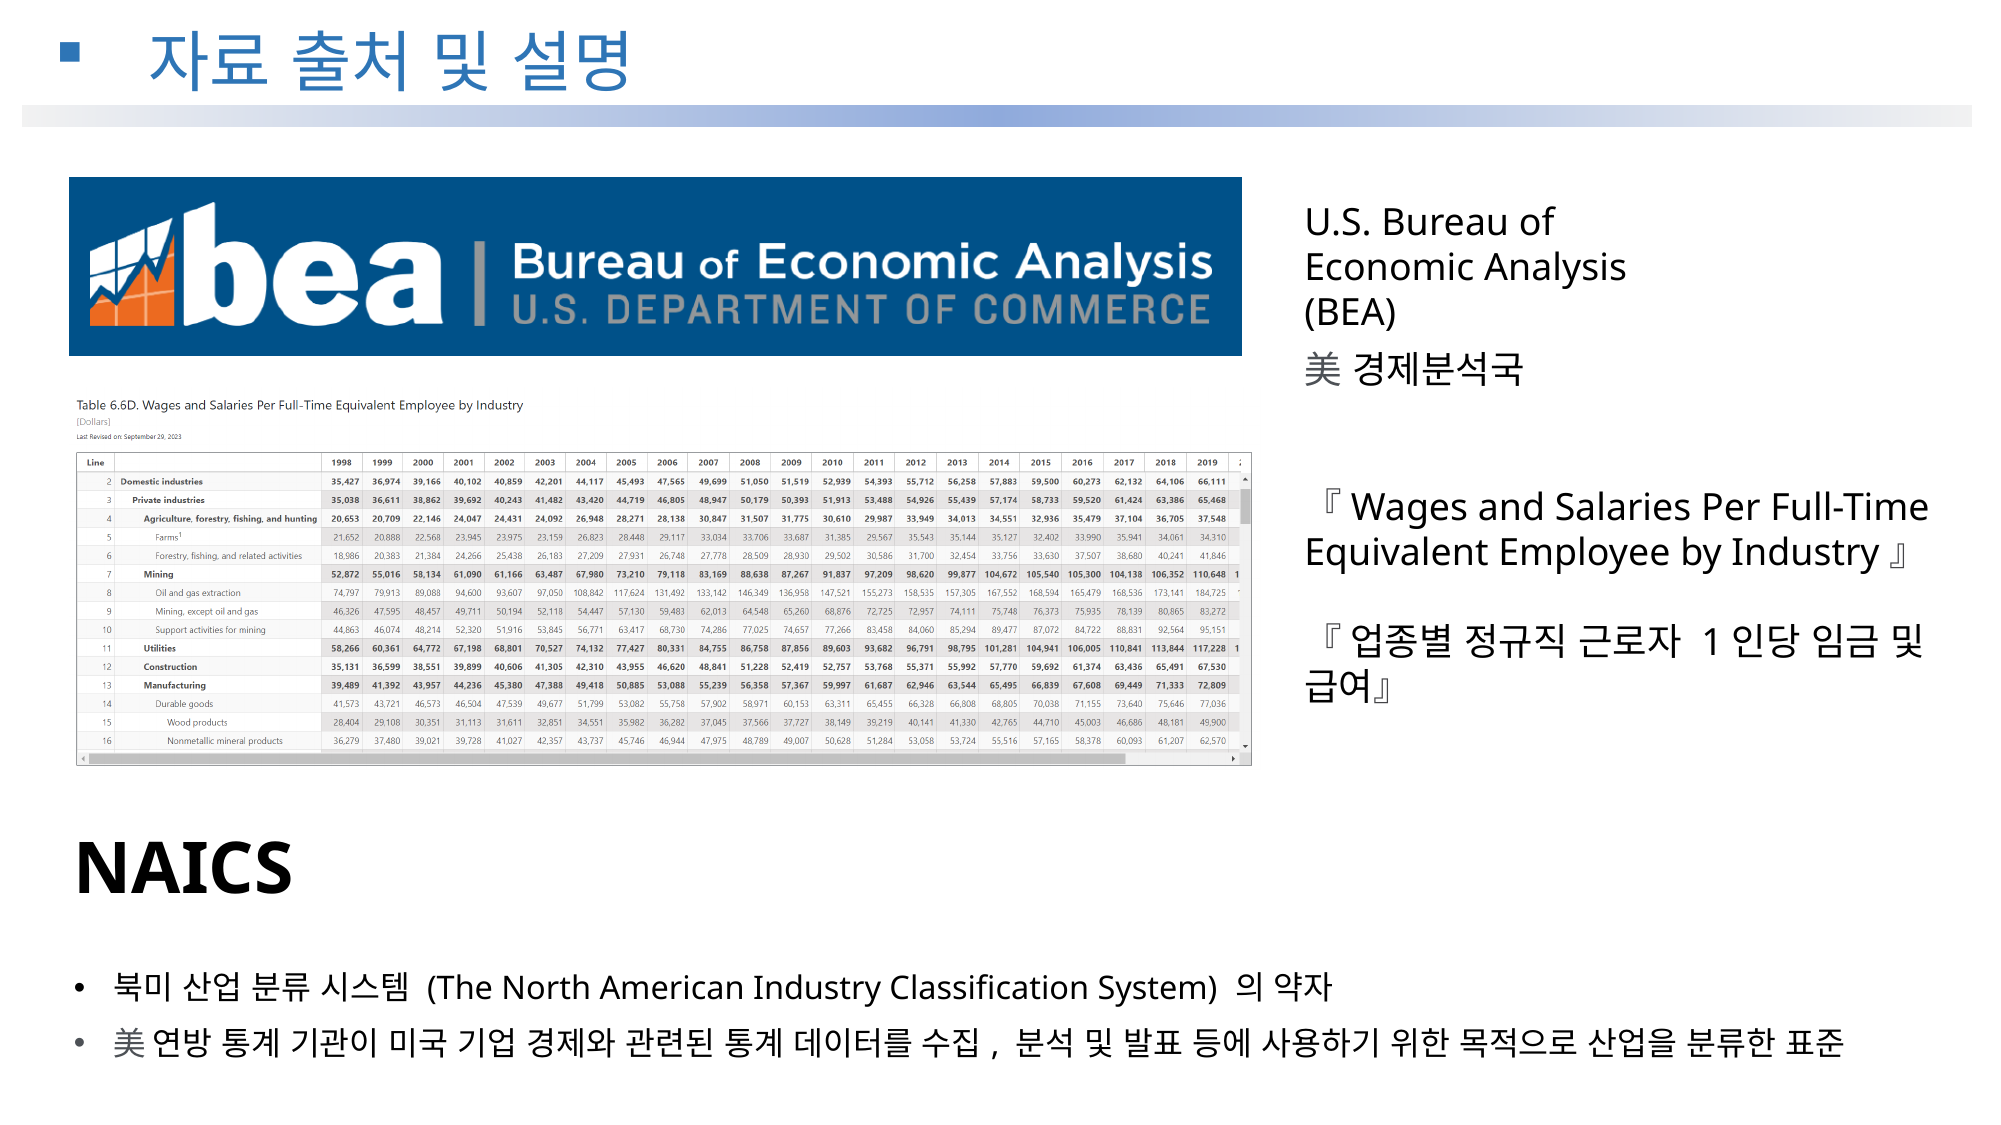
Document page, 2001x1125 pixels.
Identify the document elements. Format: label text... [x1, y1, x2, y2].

text_box [20, 103, 1974, 129]
list NAICS 북미 산업 분류 시스템 (The North American Industry Classification System) 의 약자 美 연방 통계 기관이 미국 기업 경제와 관련된 통계 데이터를 수집, 분석 및 발표 등에 사용하기 위한 목적으로 산업을 분류한 표준 [58, 824, 1952, 1070]
text_box U.S. Bureau of Economic Analysis (BEA) 美 경제분석국 [1289, 190, 1737, 399]
title 자료 출처 및 설명 [39, 19, 1856, 103]
text_box 『Wages and Salaries Per Full-Time Equivalent Employee by Industry』 『 업종별 정규직 근로자 1인당 임금 및 급여』 [1289, 475, 1952, 716]
picture [69, 177, 1242, 356]
picture [69, 387, 1261, 770]
